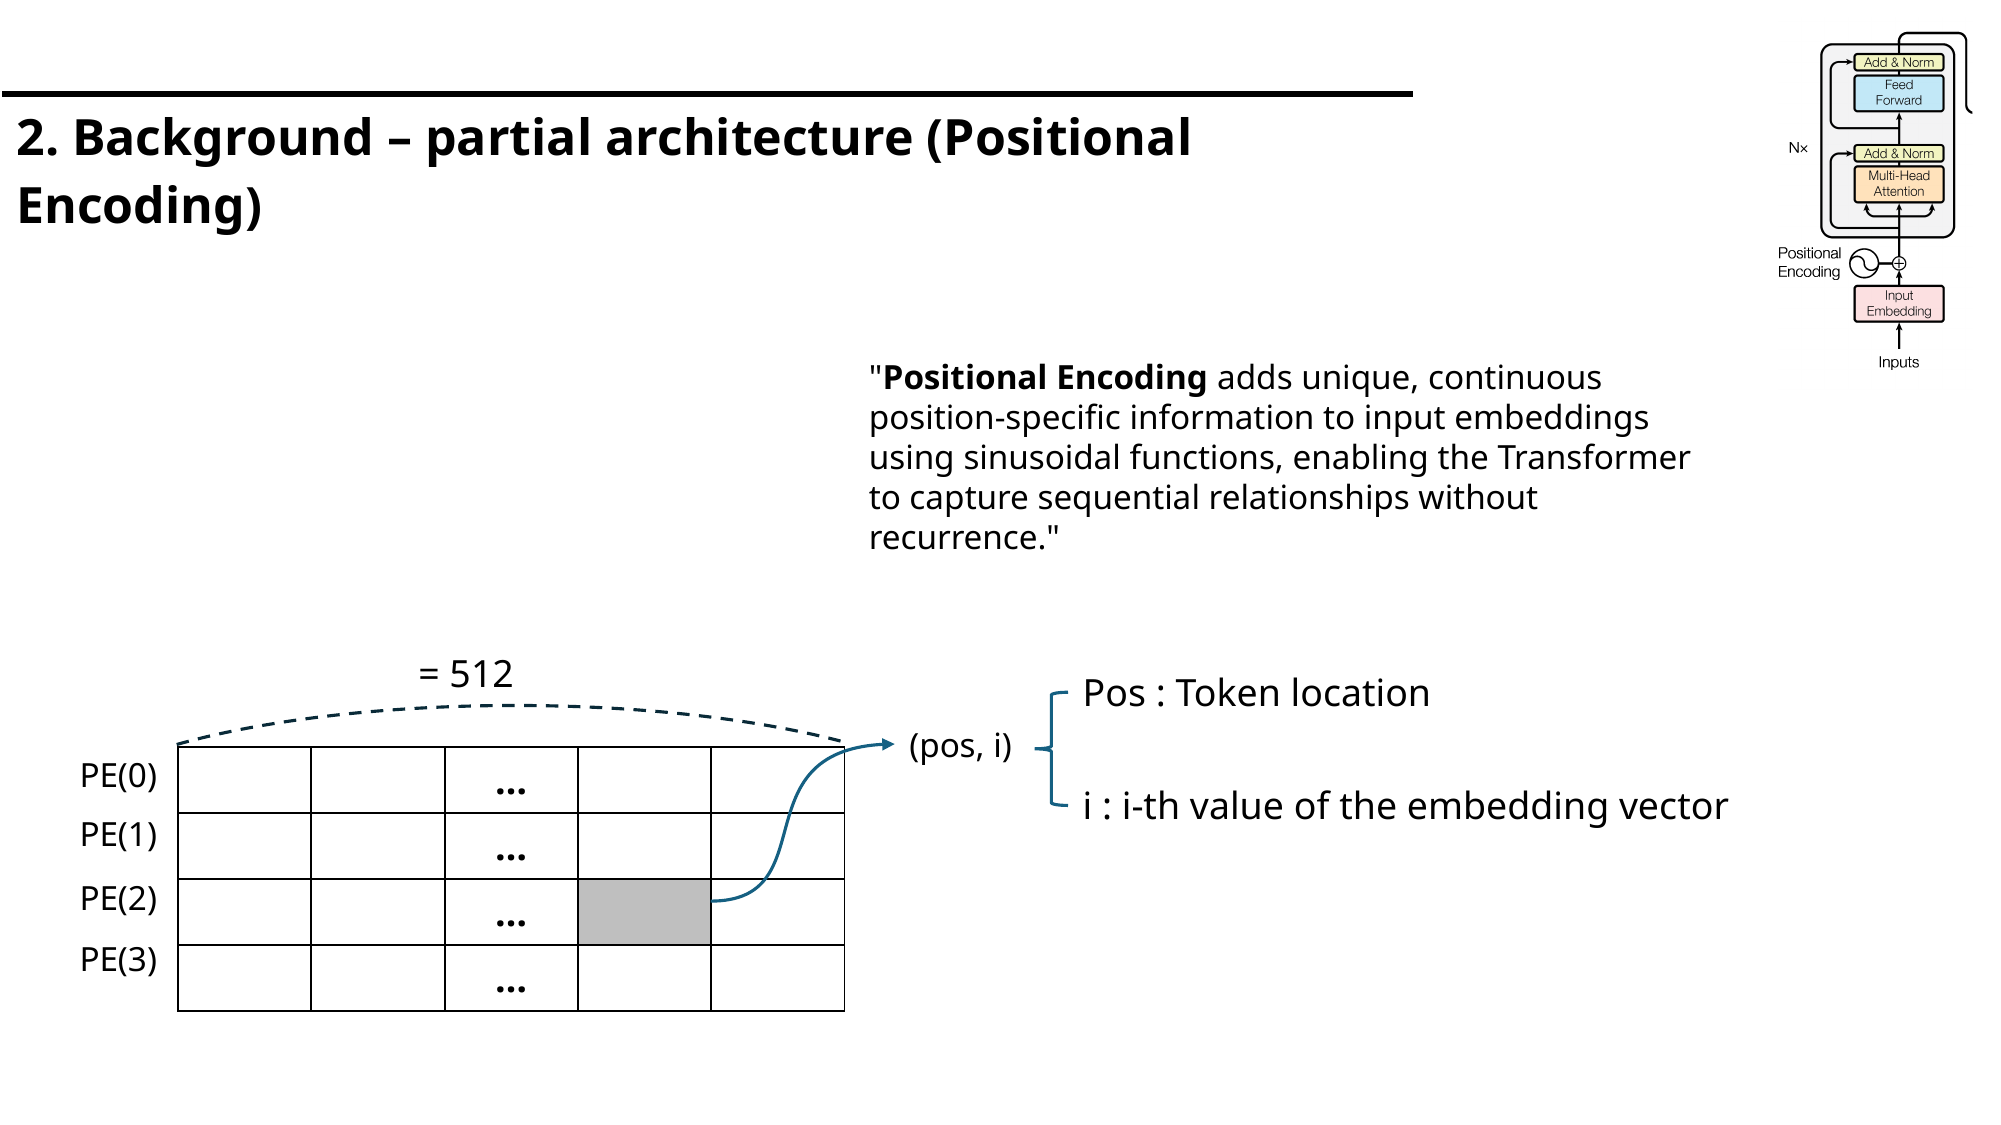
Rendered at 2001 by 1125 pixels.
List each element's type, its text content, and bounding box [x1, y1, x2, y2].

text_box PE(0) [64, 746, 177, 802]
text_box PE(2) [64, 870, 177, 925]
text_box [176, 703, 847, 832]
text_box (pos, i) [894, 716, 1035, 772]
table_header 2. Background – partial architecture (Positional Encoding) [2, 97, 1413, 243]
text_box Pos : Token location [1068, 662, 1669, 722]
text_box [710, 743, 896, 902]
text_box i : i-th value of the embedding vector [1068, 774, 2000, 835]
text_box PE(3) [64, 930, 177, 986]
picture [1774, 17, 1973, 390]
text_box "Positional Encoding adds unique, continuous position-specific information to input embeddings using sinusoidal functions, enabling the Transformer to capture sequential relationships without recurrence." [854, 348, 1728, 564]
text_box PE(1) [64, 805, 177, 861]
text_box [1034, 690, 1069, 808]
